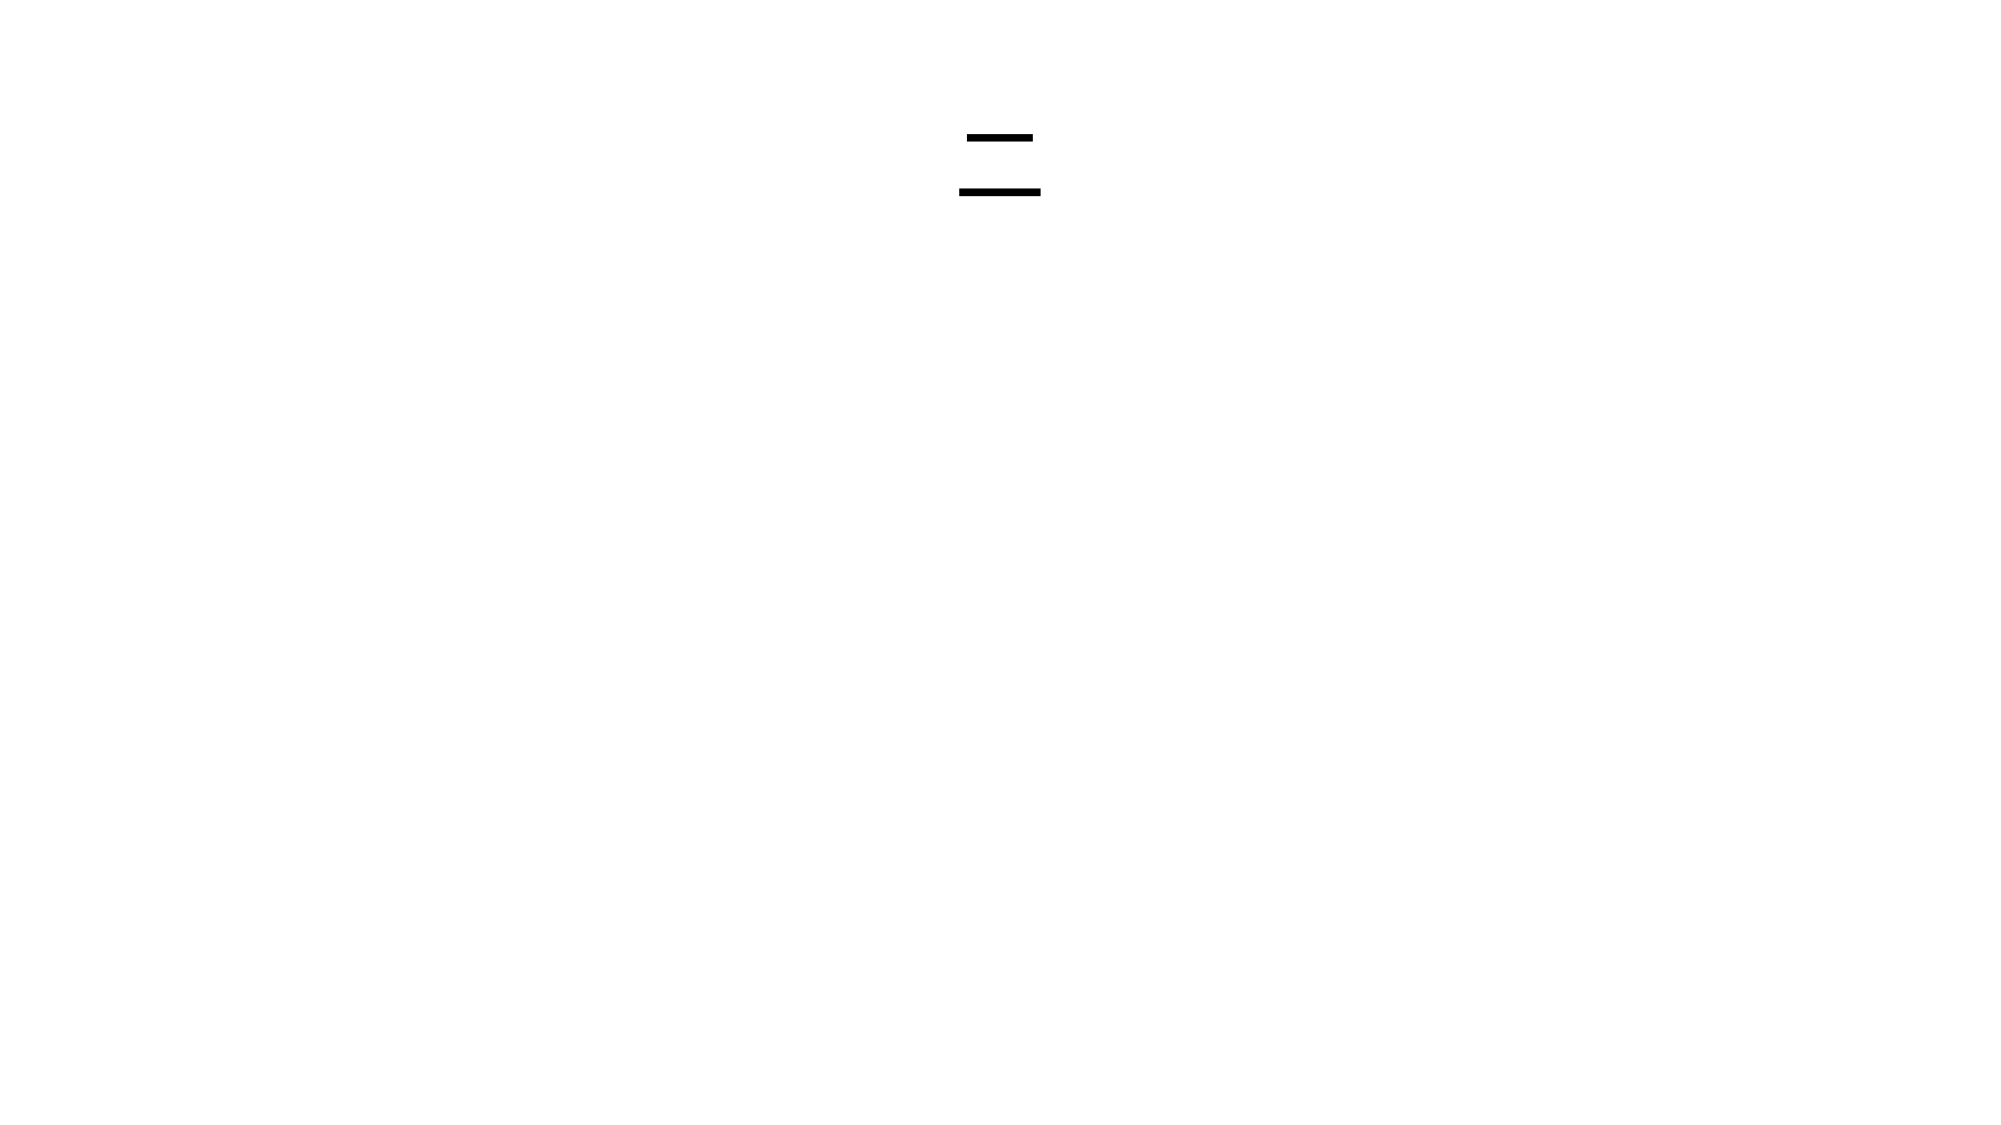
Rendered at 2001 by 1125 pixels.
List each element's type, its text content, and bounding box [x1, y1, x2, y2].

title 二 [137, 59, 1863, 278]
